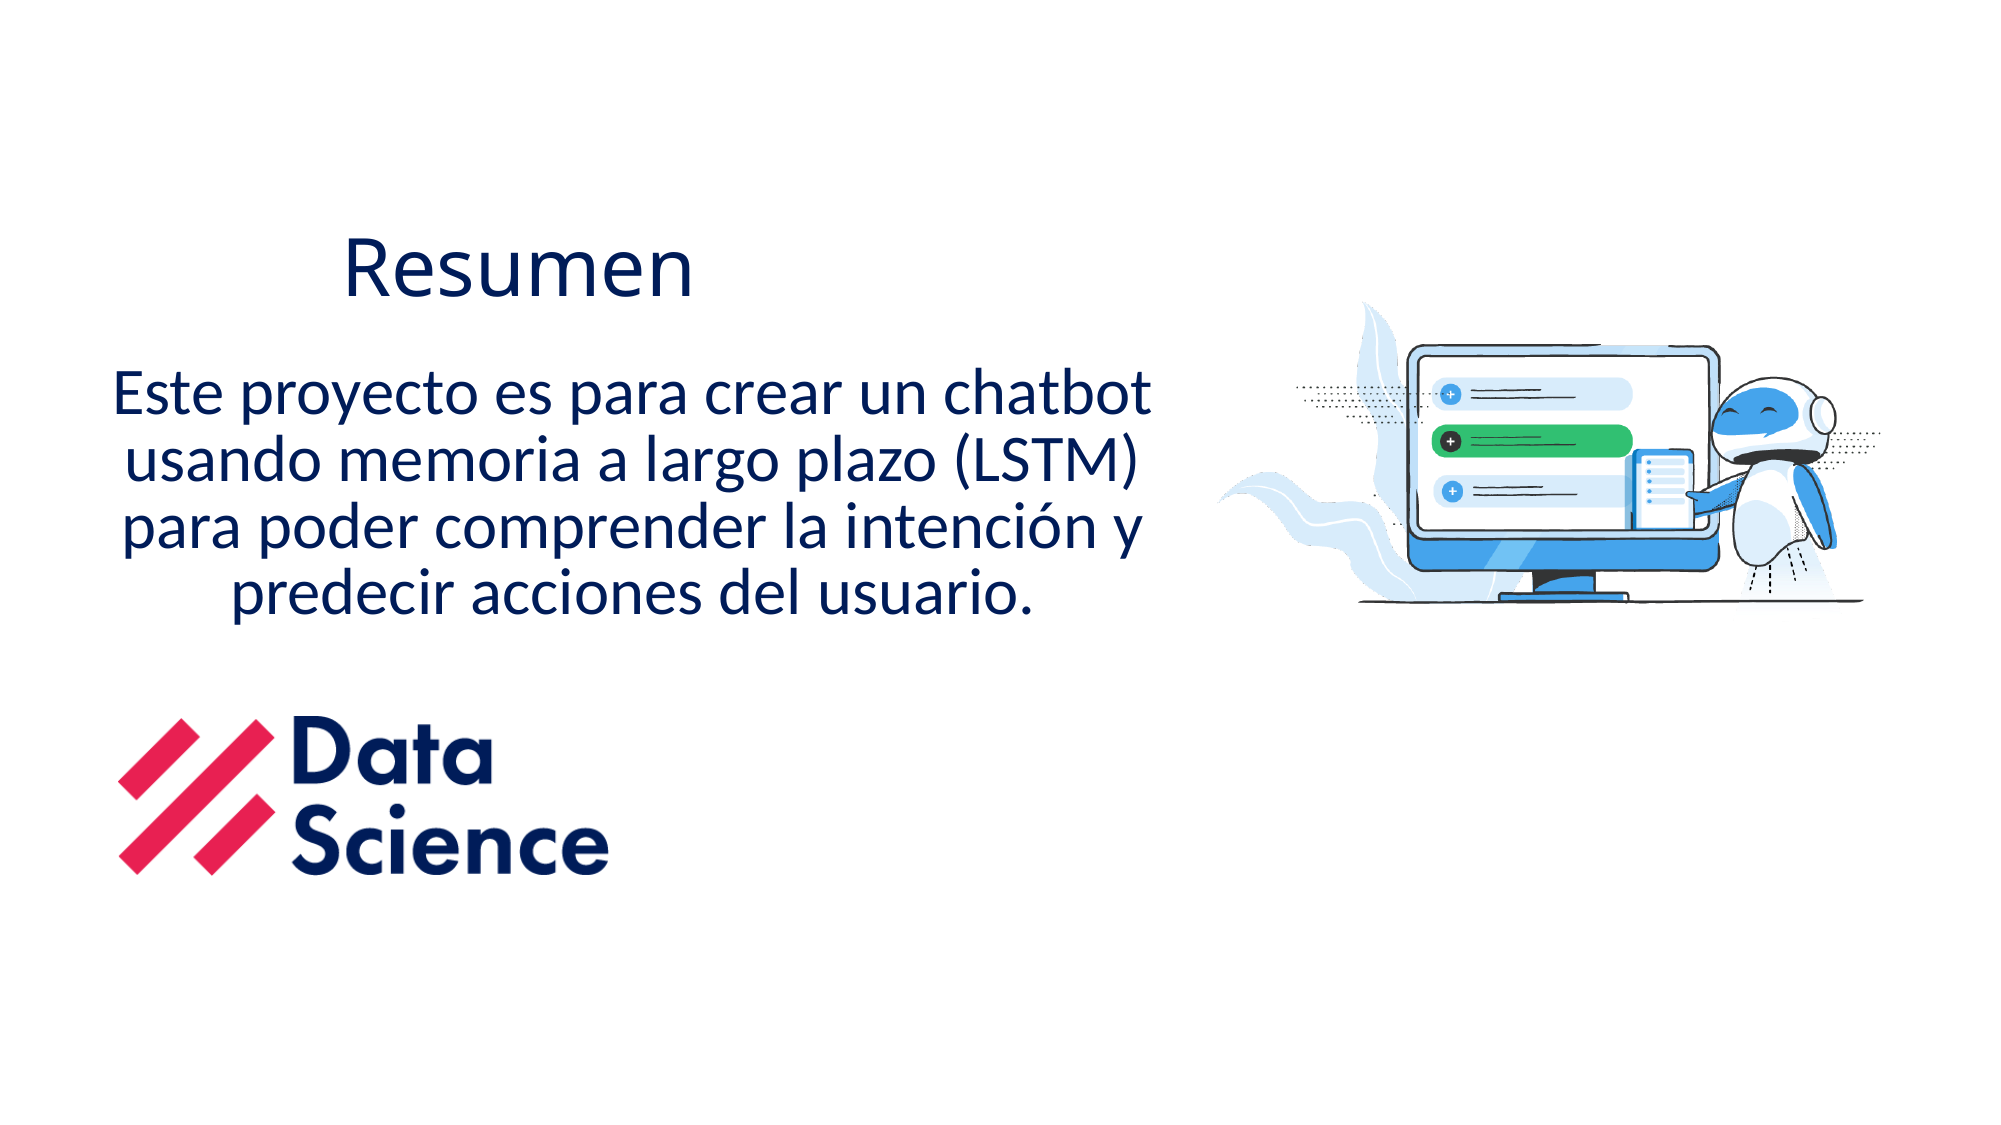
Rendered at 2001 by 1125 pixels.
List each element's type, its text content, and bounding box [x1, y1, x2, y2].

title Resumen [66, 202, 972, 328]
picture [118, 715, 609, 877]
picture [1154, 201, 1972, 714]
list Este proyecto es para crear un chatbot usando memoria a largo plazo (LSTM) para poder comprender la intención y predecir acciones del usuario. [66, 356, 1149, 688]
